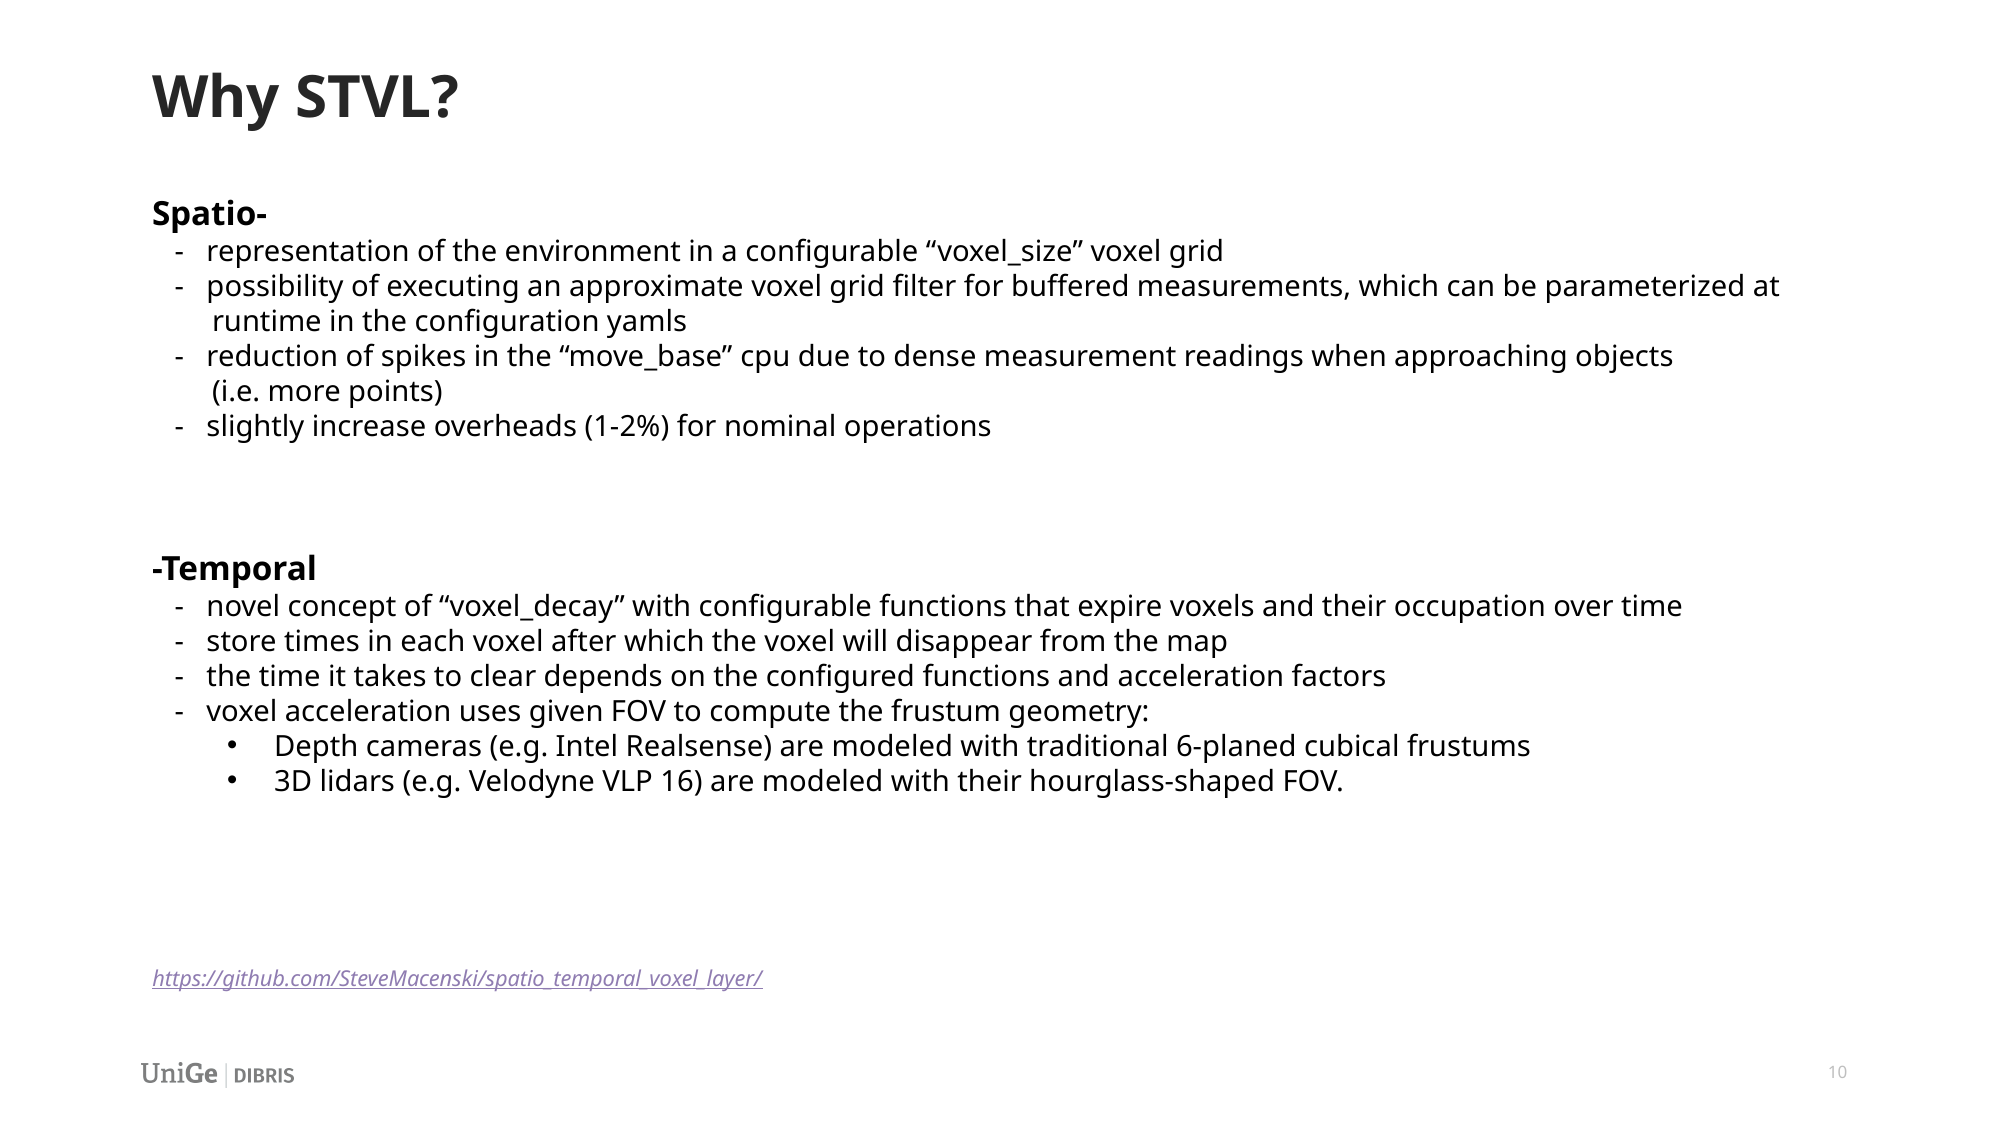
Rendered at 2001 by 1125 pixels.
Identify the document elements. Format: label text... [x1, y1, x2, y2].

text_box Spatio- - representation of the environment in a configurable “voxel_size” voxel grid - possibility of executing an approximate voxel grid filter for buffered measurements, which can be parameterized at runtime in the configuration yamls - reduction of spikes in the “move_base” cpu due to dense measurement readings when approaching objects (i.e. more points) - slightly increase overheads (1-2%) for nominal operations -Temporal - novel concept of “voxel_decay” with configurable functions that expire voxels and their occupation over time - store times in each voxel after which the voxel will disappear from the map - the time it takes to clear depends on the configured functions and acceleration factors - voxel acceleration uses given FOV to compute the frustum geometry: Depth cameras (e.g. Intel Realsense) are modeled with traditional 6-planed cubical frustums 3D lidars (e.g. Velodyne VLP 16) are modeled with their hourglass-shaped FOV. [137, 185, 1863, 840]
list https://github.com/SteveMacenski/spatio_temporal_voxel_layer/ [137, 942, 1863, 1014]
title Why STVL? [137, 59, 1863, 185]
slide_number 10 [1412, 1042, 1863, 1103]
